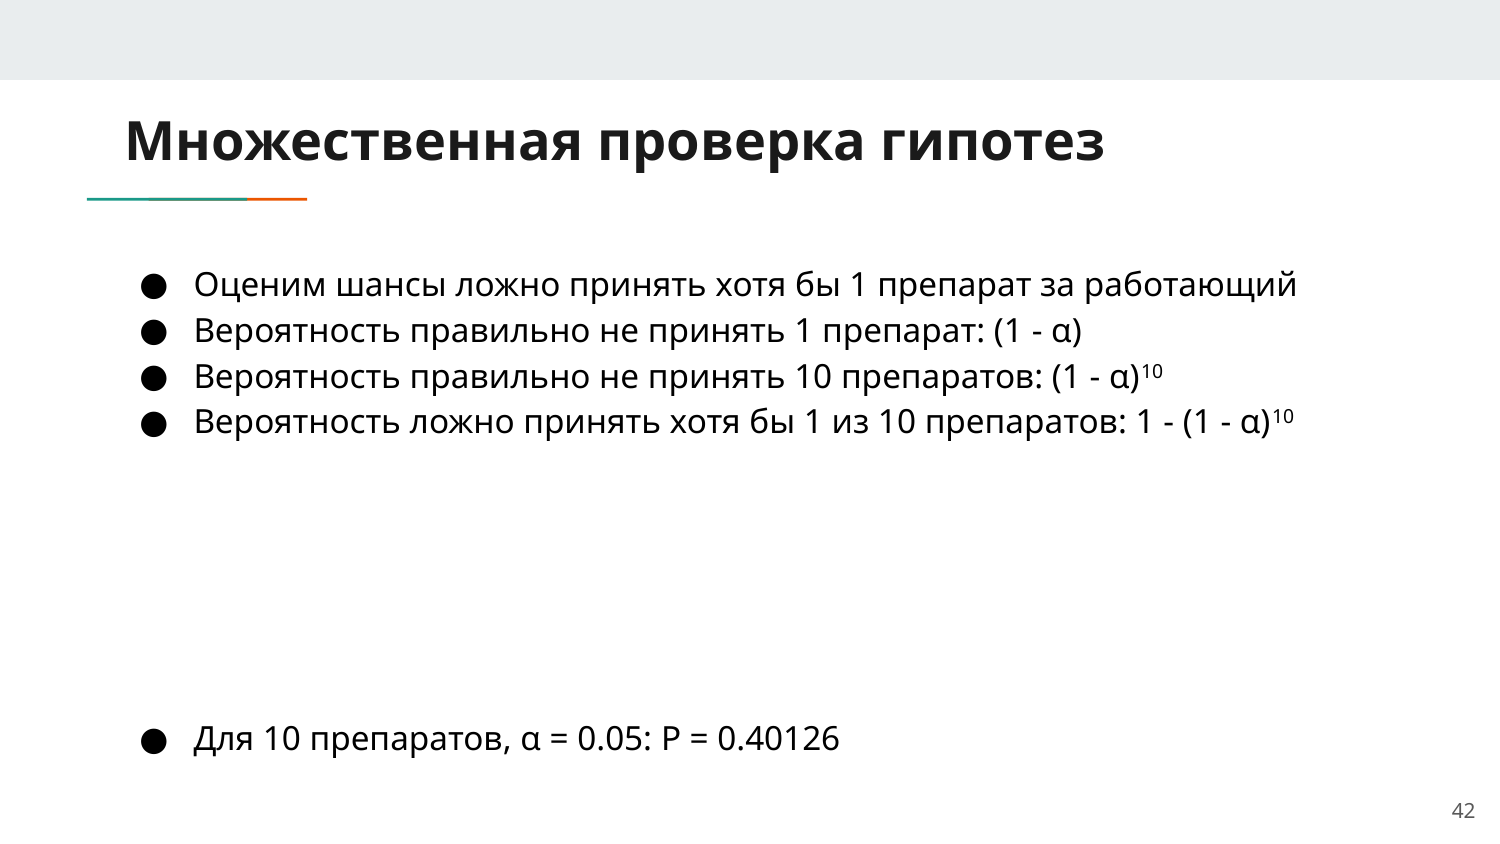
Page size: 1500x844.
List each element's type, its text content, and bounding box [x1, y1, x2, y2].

list Оценим шансы ложно принять хотя бы 1 препарат за работающий Вероятность правильно не принять 1 препарат: (1 - α) Вероятность правильно не принять 10 препаратов: (1 - α)10 Вероятность ложно принять хотя бы 1 из 10 препаратов: 1 - (1 - α)10 Для 10 препаратов, α = 0.05: P = 0.40126 [103, 242, 1365, 613]
slide_number ‹#› [1400, 779, 1491, 844]
title Множественная проверка гипотез [109, 91, 1372, 179]
